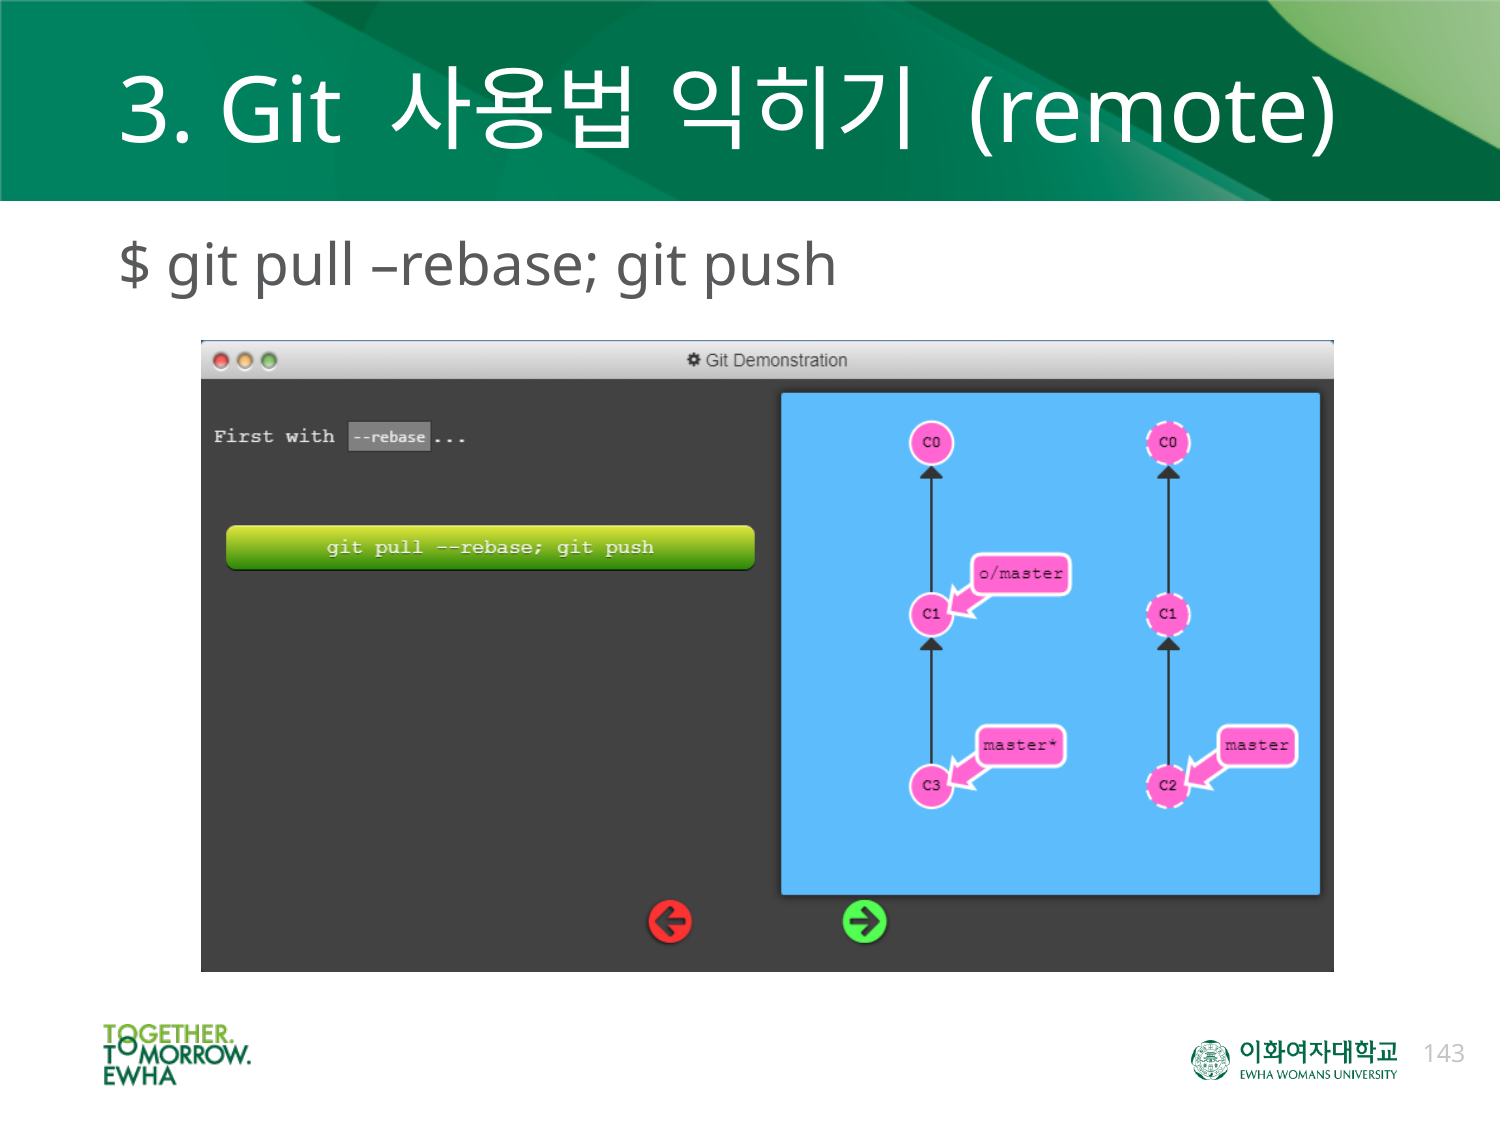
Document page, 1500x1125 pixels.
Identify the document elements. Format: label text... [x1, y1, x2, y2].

title 3. Git 사용법 익히기 (remote) [103, 4, 1457, 222]
text_box $ git pull –rebase; git push [103, 205, 1397, 920]
picture [103, 1024, 251, 1087]
picture [201, 340, 1334, 972]
picture [0, 0, 1500, 201]
slide_number 143 [1142, 1024, 1481, 1085]
